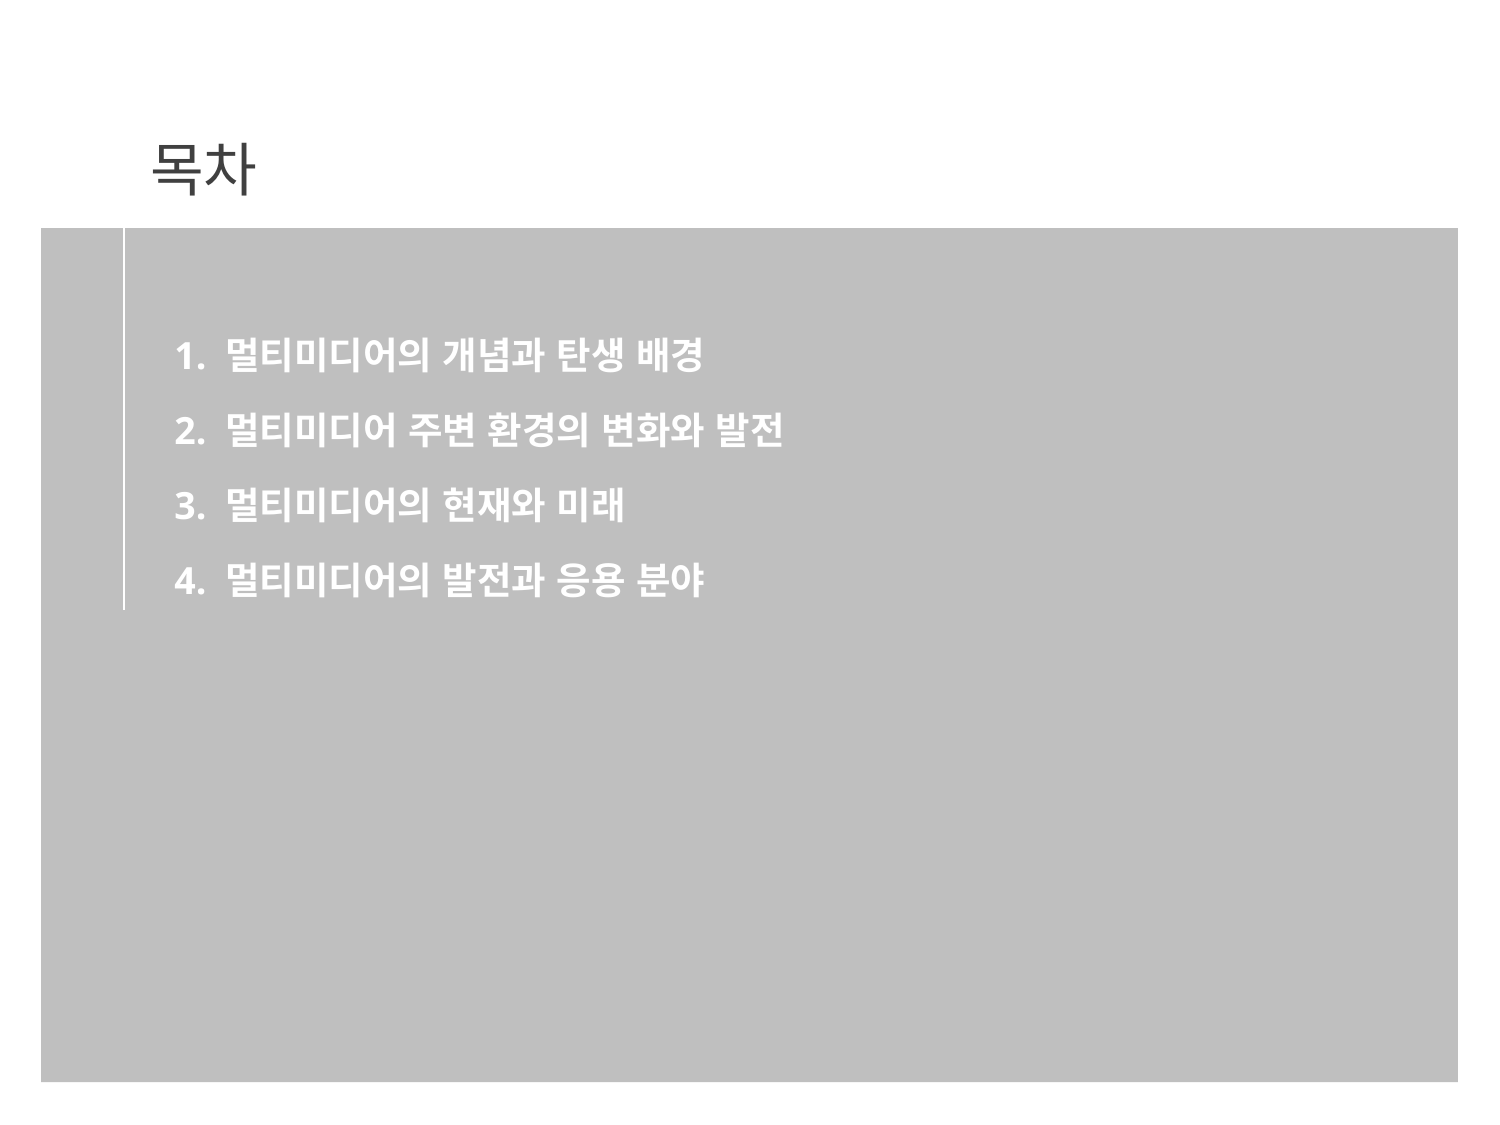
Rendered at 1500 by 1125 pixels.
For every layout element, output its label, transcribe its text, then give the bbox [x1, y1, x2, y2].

list 1. 멀티미디어의 개념과 탄생 배경 2. 멀티미디어 주변 환경의 변화와 발전 3. 멀티미디어의 현재와 미래 4. 멀티미디어의 발전과 응용 분야 [159, 302, 1317, 977]
